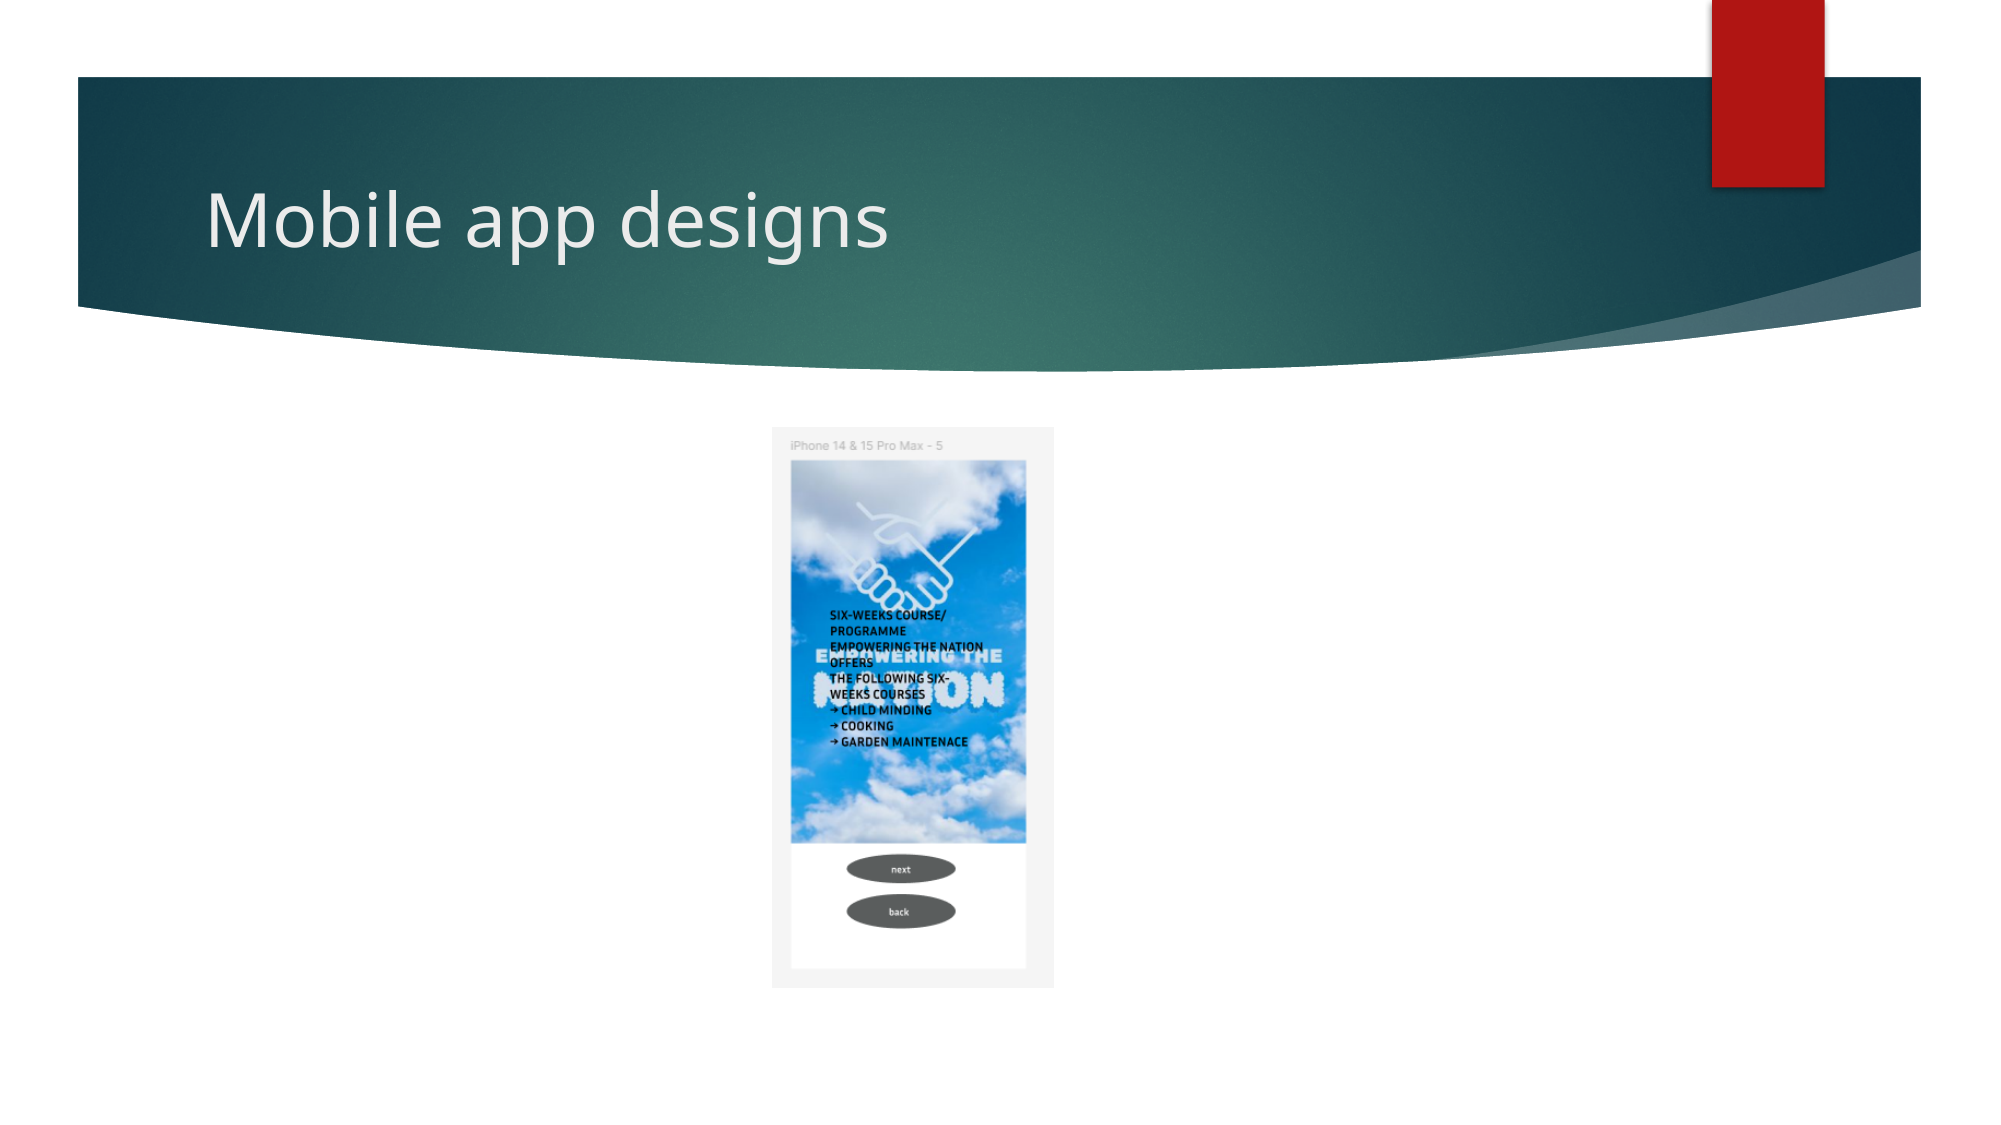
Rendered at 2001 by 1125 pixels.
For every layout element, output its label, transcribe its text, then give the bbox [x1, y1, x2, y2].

title Mobile app designs [189, 159, 1638, 276]
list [772, 426, 1055, 988]
